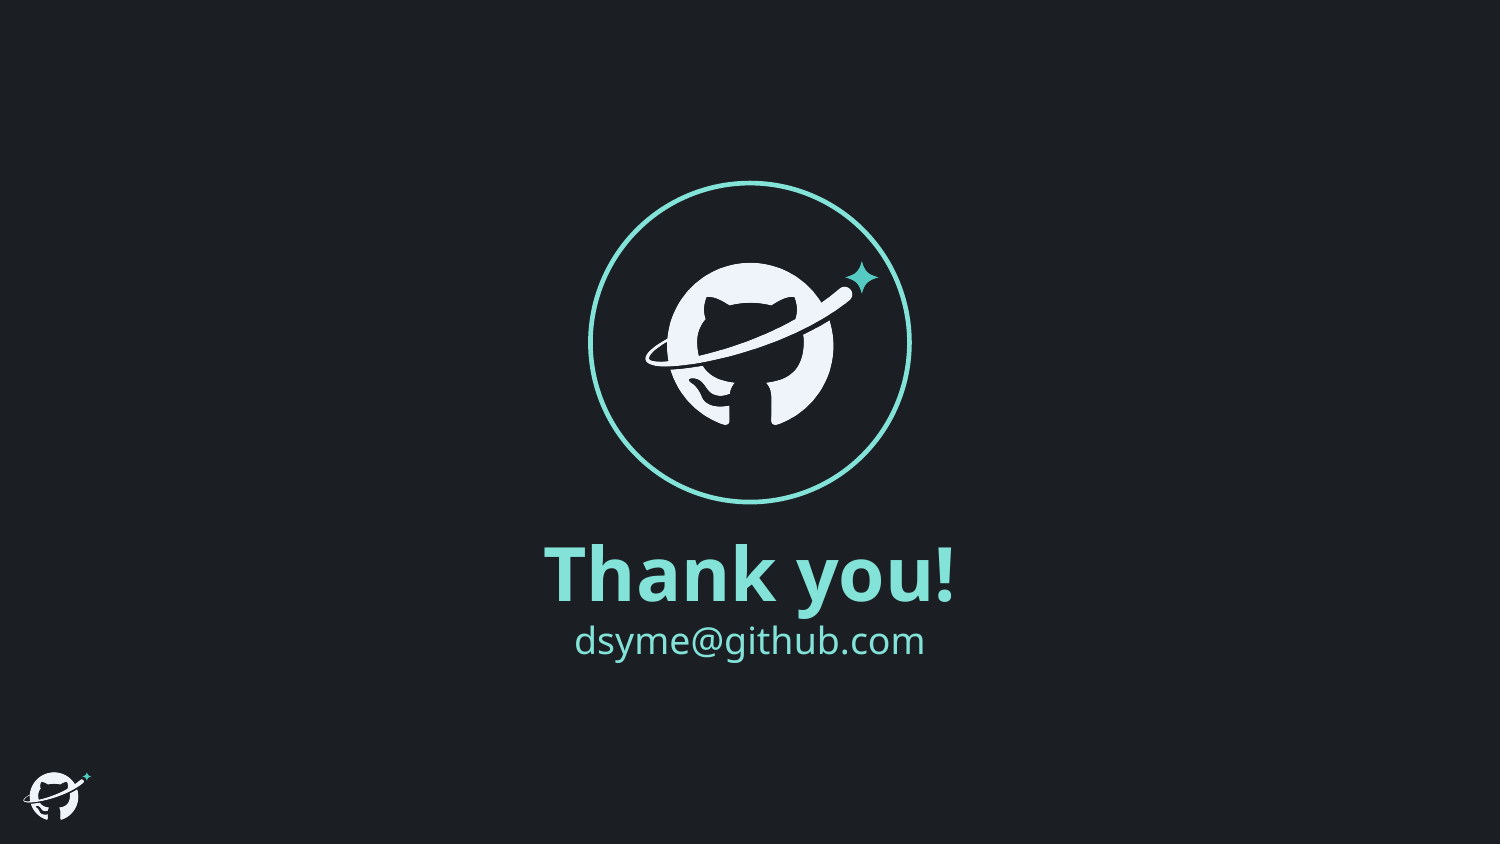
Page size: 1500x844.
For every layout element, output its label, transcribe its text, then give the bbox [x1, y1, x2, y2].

text_box Thank you! dsyme@github.com [473, 511, 1027, 677]
picture [645, 260, 879, 425]
text_box [590, 183, 910, 503]
picture [6, 748, 102, 844]
